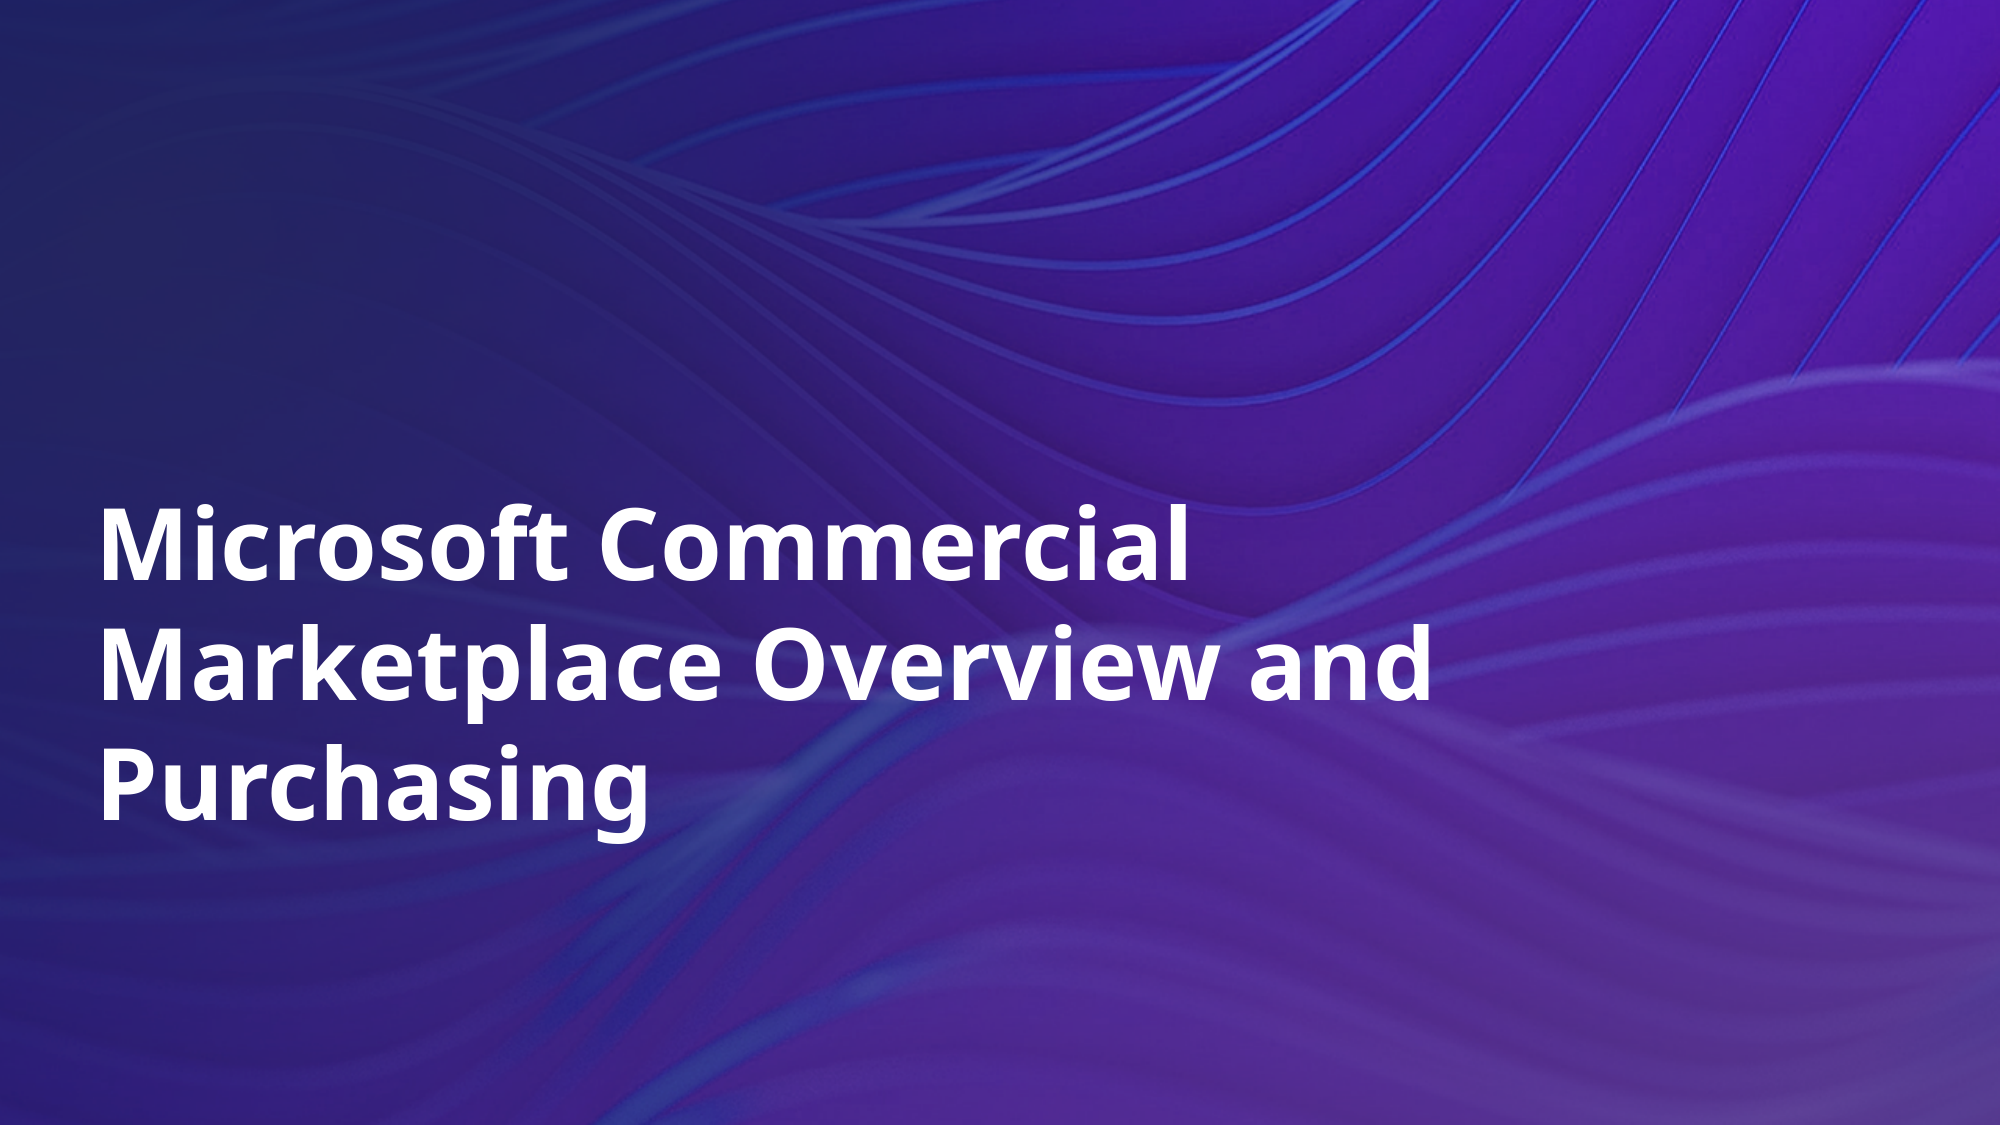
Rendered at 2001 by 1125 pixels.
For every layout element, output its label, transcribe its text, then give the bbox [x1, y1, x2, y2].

picture [0, 0, 2000, 1125]
list Microsoft Commercial Marketplace Overview and Purchasing [95, 388, 1816, 841]
